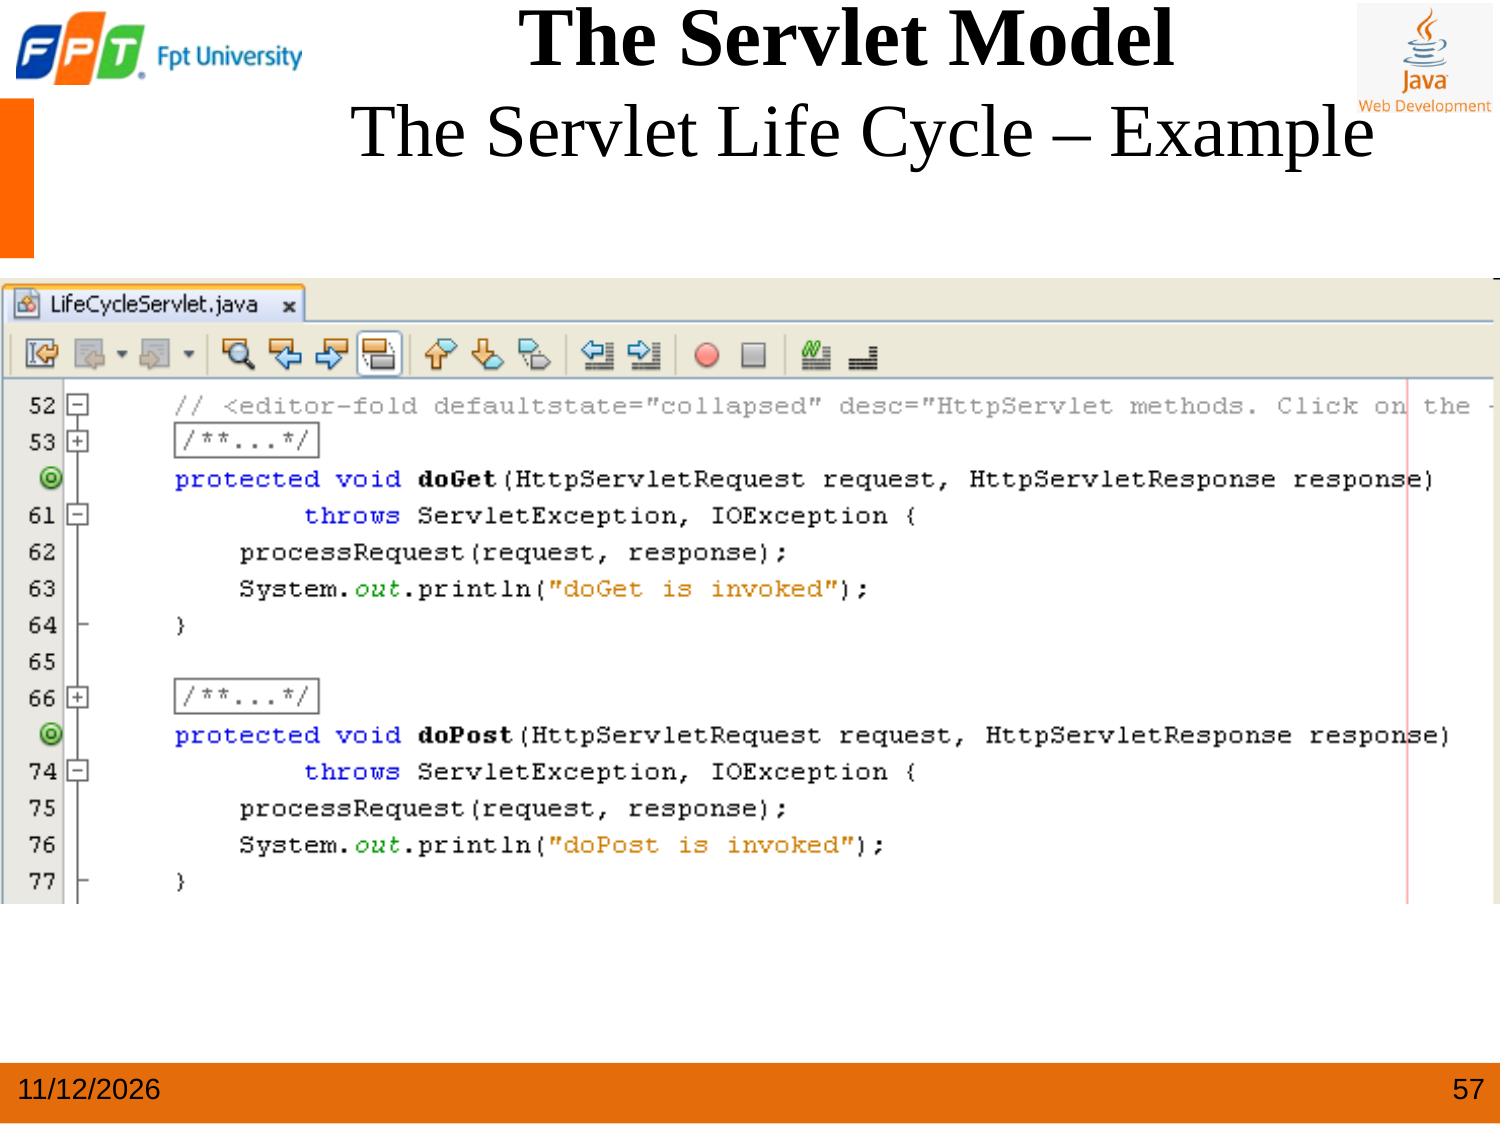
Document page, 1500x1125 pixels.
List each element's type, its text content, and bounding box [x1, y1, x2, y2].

picture [0, 278, 1500, 904]
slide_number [2, 1063, 231, 1123]
picture [16, 11, 217, 85]
title The Servlet Model The Servlet Life Cycle – Example [217, 11, 1500, 167]
picture [1357, 3, 1493, 11]
slide_number 57 [1050, 1063, 1500, 1124]
